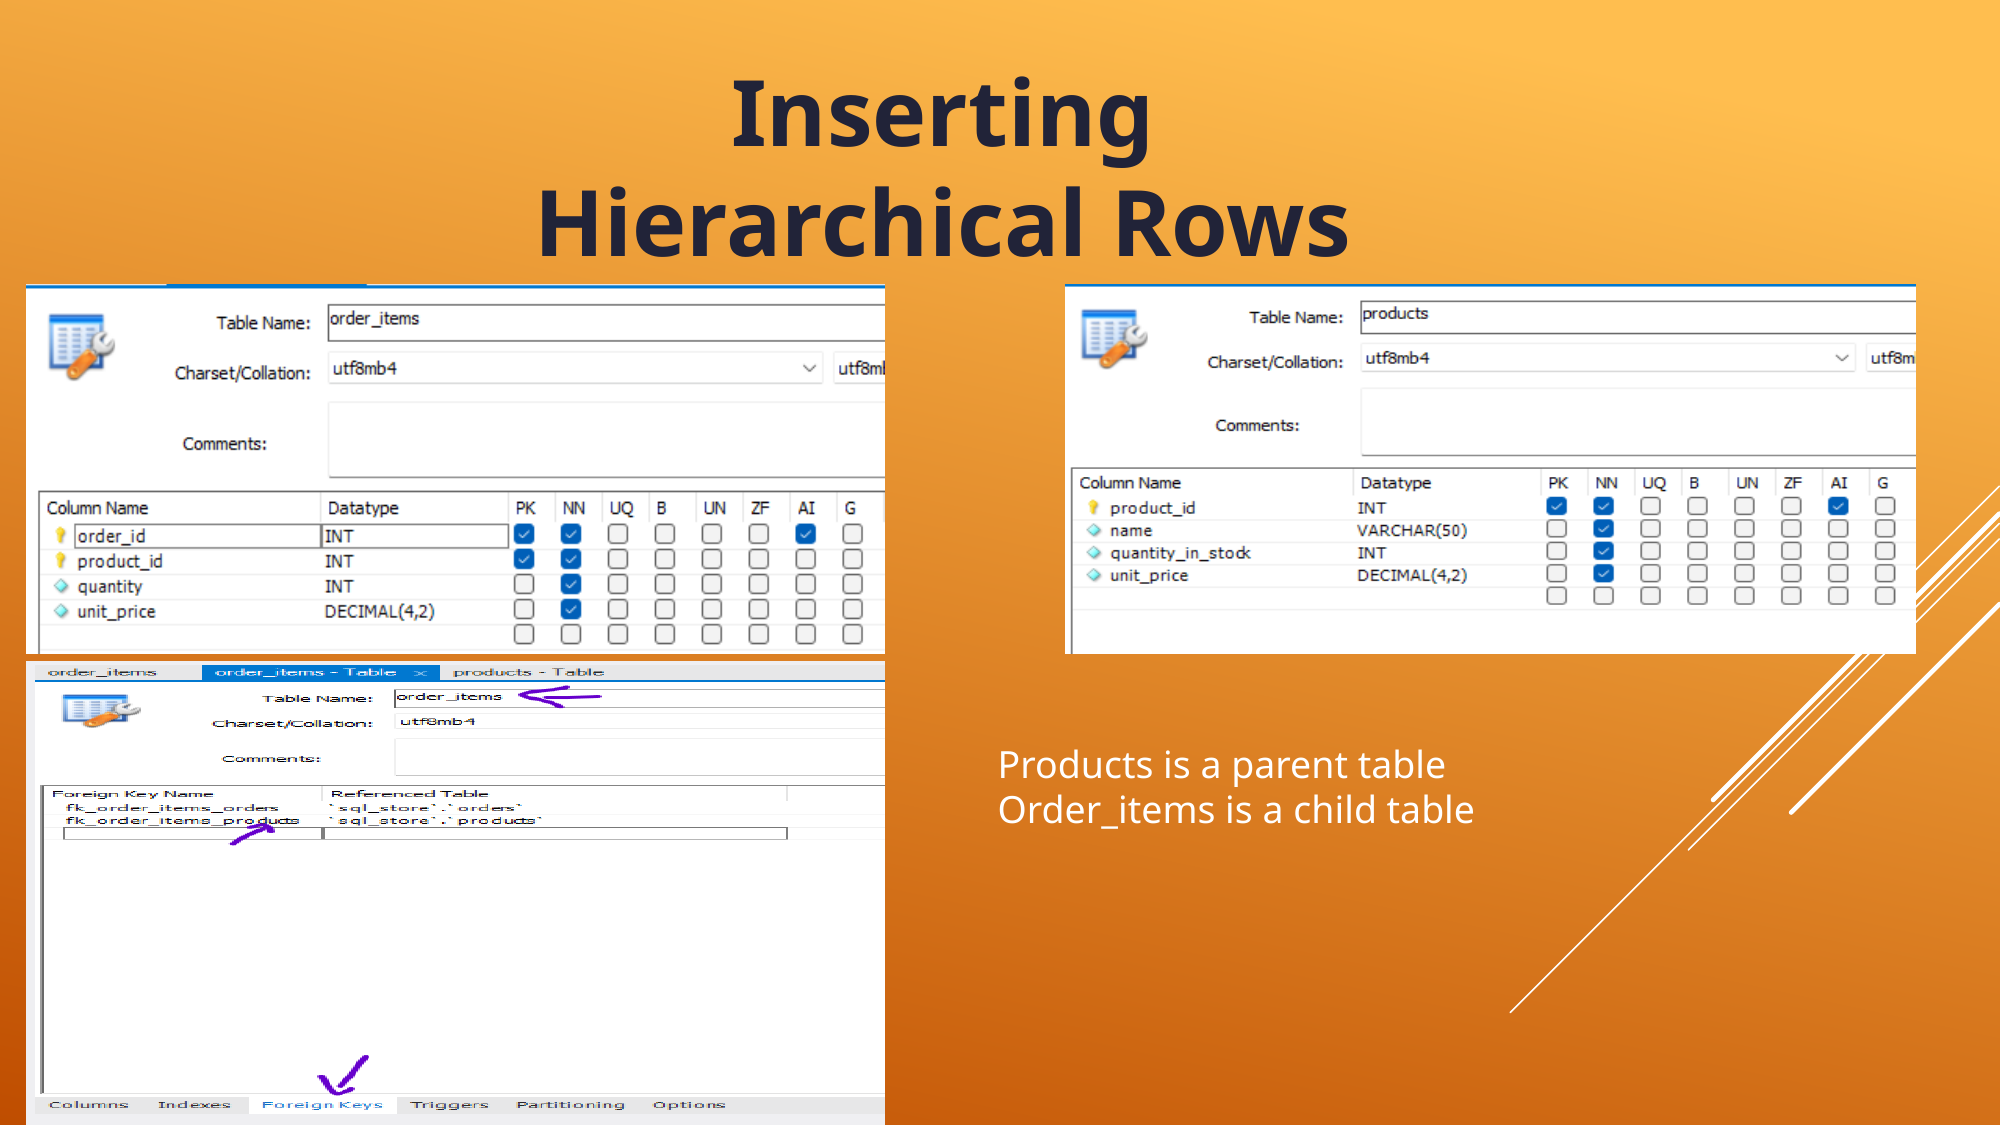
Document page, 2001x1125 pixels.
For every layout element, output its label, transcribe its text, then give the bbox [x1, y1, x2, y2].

text_box Inserting Hierarchical Rows [441, 47, 1444, 283]
text_box Products is a parent table Order_items is a child table [983, 733, 1916, 839]
picture [26, 661, 885, 1125]
picture [1065, 284, 1916, 655]
picture [26, 284, 885, 655]
